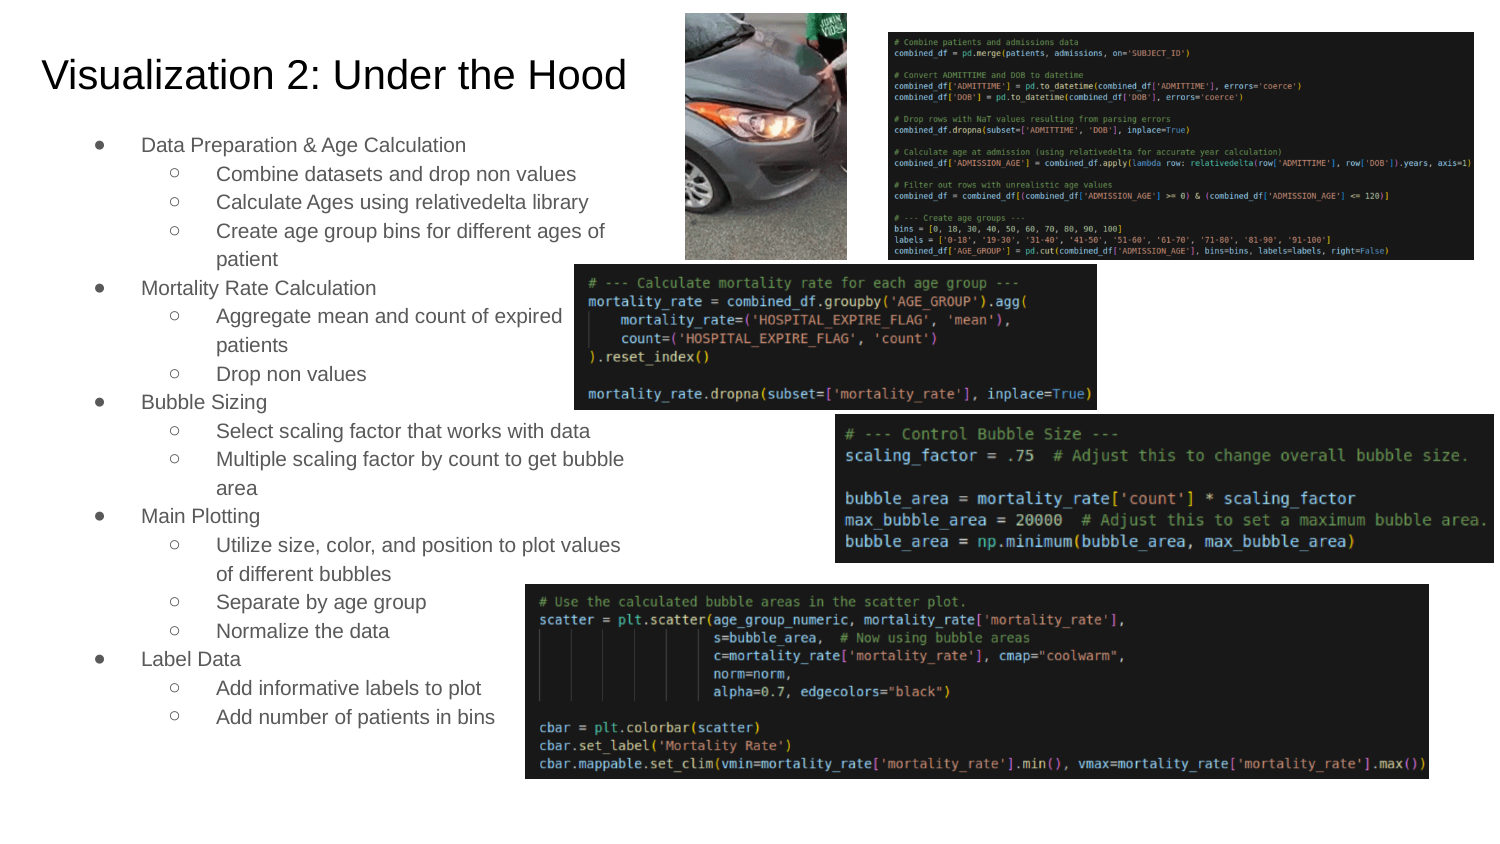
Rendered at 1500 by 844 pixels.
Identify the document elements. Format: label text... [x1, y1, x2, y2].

title Visualization 2: Under the Hood [26, 32, 680, 113]
picture [685, 12, 848, 260]
picture [887, 32, 1474, 260]
list Data Preparation & Age Calculation Combine datasets and drop non values Calculate Ages using relativedelta library Create age group bins for different ages of patient Mortality Rate Calculation Aggregate mean and count of expired patients Drop non values Bubble Sizing Select scaling factor that works with data Multiple scaling factor by count to get bubble area Main Plotting Utilize size, color, and position to plot values of different bubbles Separate by age group Normalize the data Label Data Add informative labels to plot Add number of patients in bins [51, 113, 655, 804]
picture [835, 414, 1495, 563]
picture [573, 264, 1097, 410]
picture [524, 584, 1429, 779]
